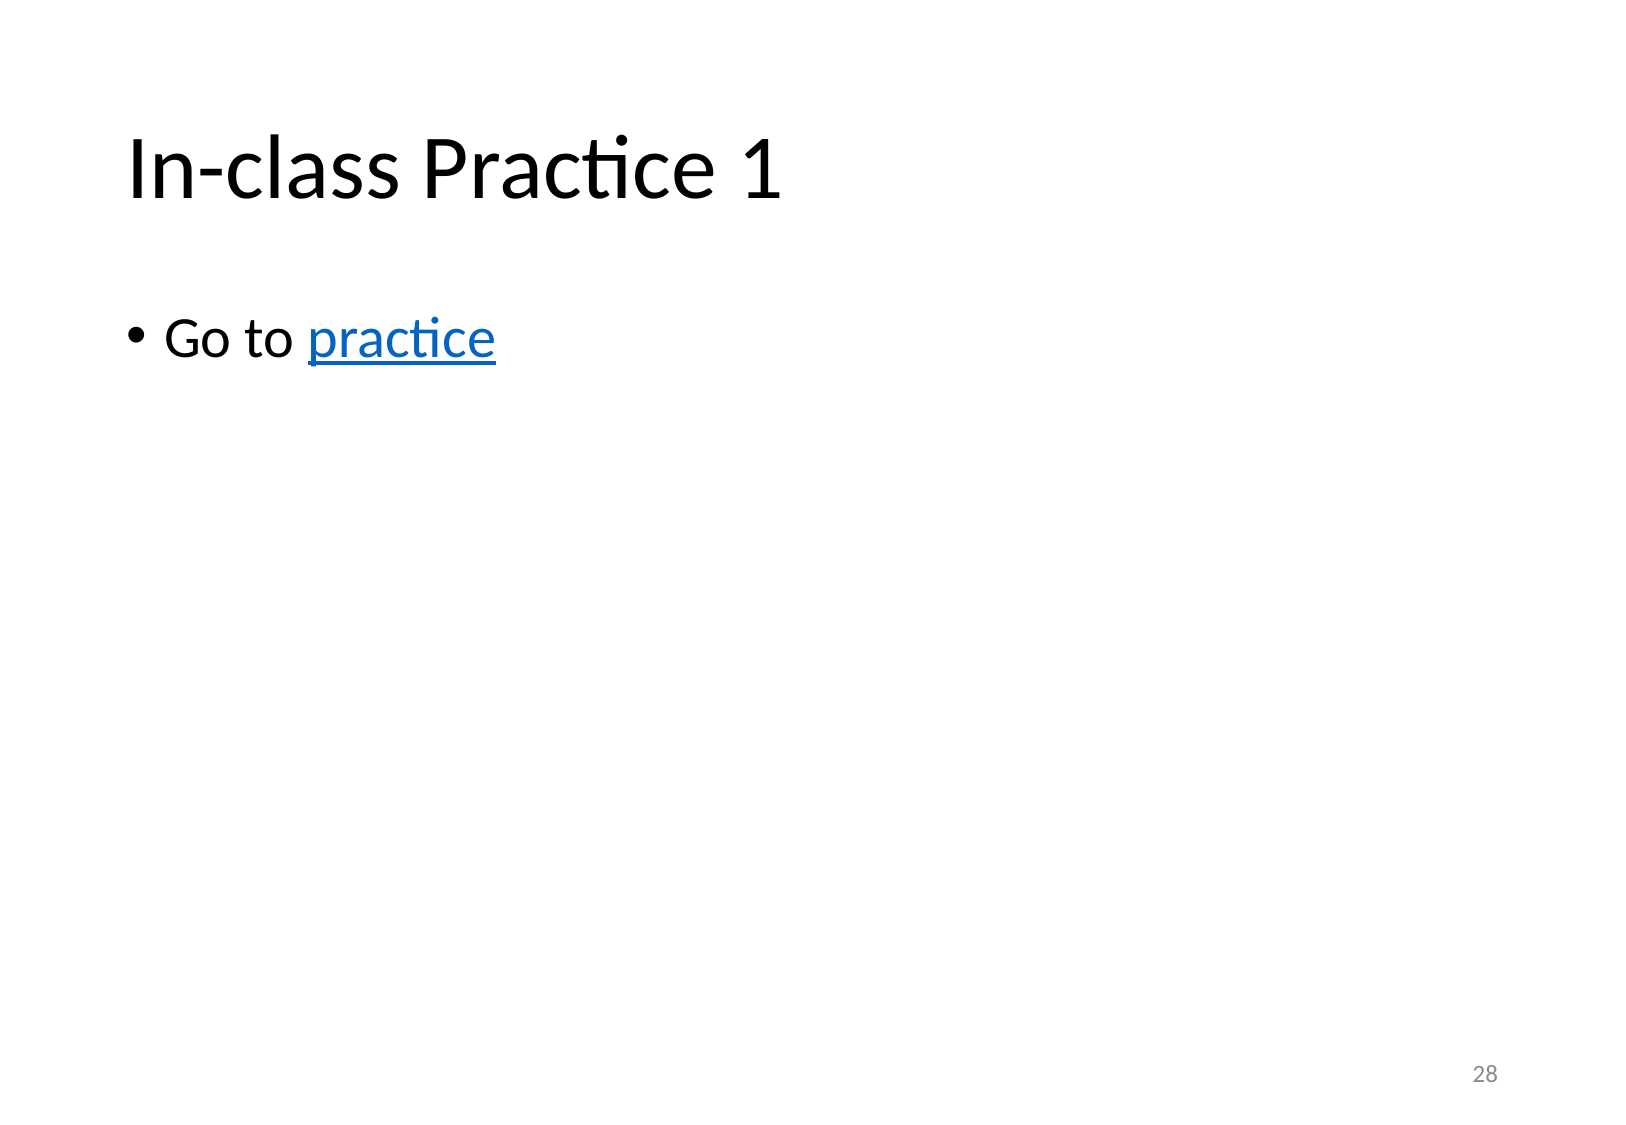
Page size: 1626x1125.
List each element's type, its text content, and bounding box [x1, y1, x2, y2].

title In-class Practice 1 [111, 59, 1514, 278]
list Go to practice [111, 299, 1514, 1014]
slide_number 28 [1147, 1042, 1514, 1103]
